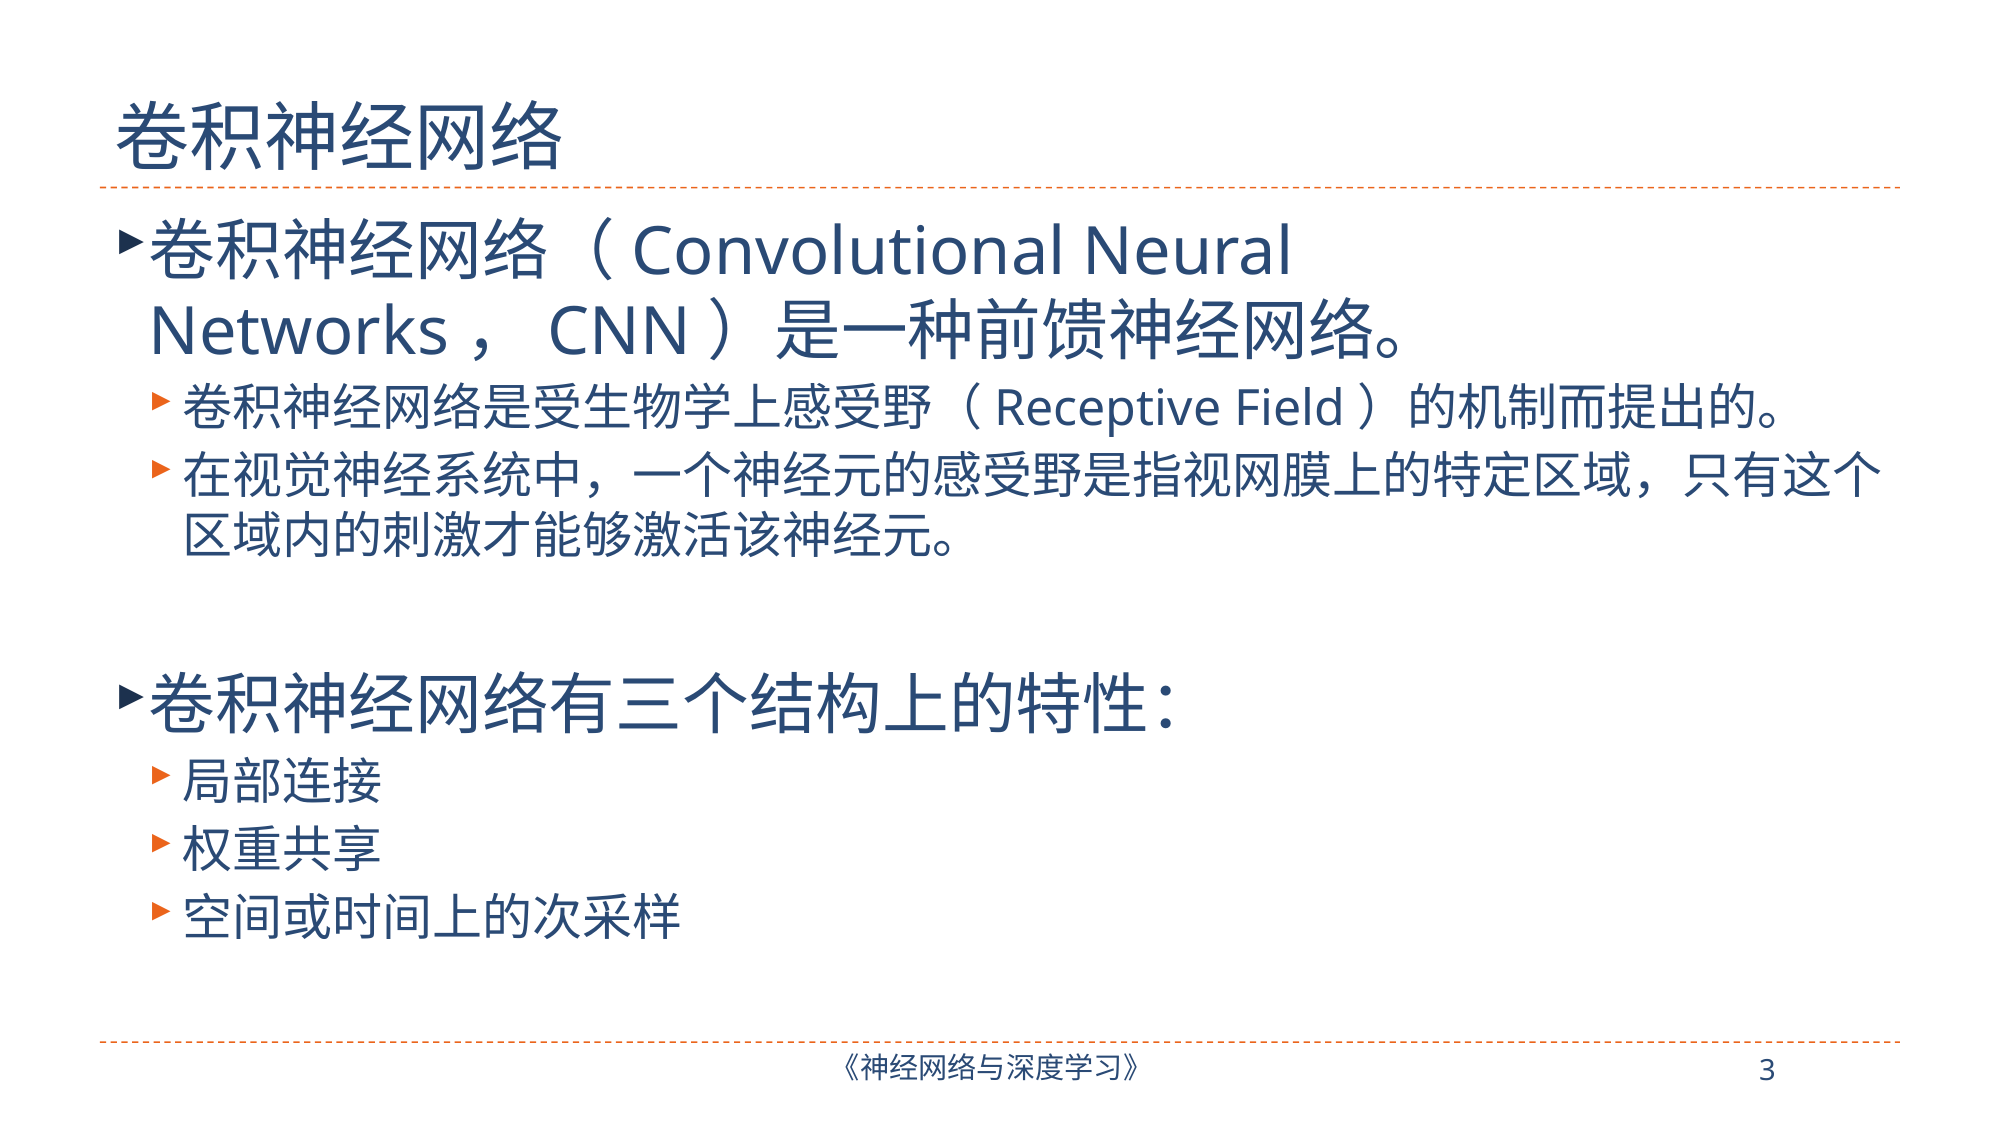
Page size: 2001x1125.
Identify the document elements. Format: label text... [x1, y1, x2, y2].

title 卷积神经网络 [99, 24, 1900, 188]
list 卷积神经网络（Convolutional Neural Networks，CNN）是一种前馈神经网络。 卷积神经网络是受生物学上感受野（Receptive Field）的机制而提出的。 在视觉神经系统中，一个神经元的感受野是指视网膜上的特定区域，只有这个区域内的刺激才能够激活该神经元。 卷积神经网络有三个结构上的特性： 局部连接 权重共享 空间或时间上的次采样 [99, 200, 1900, 1010]
